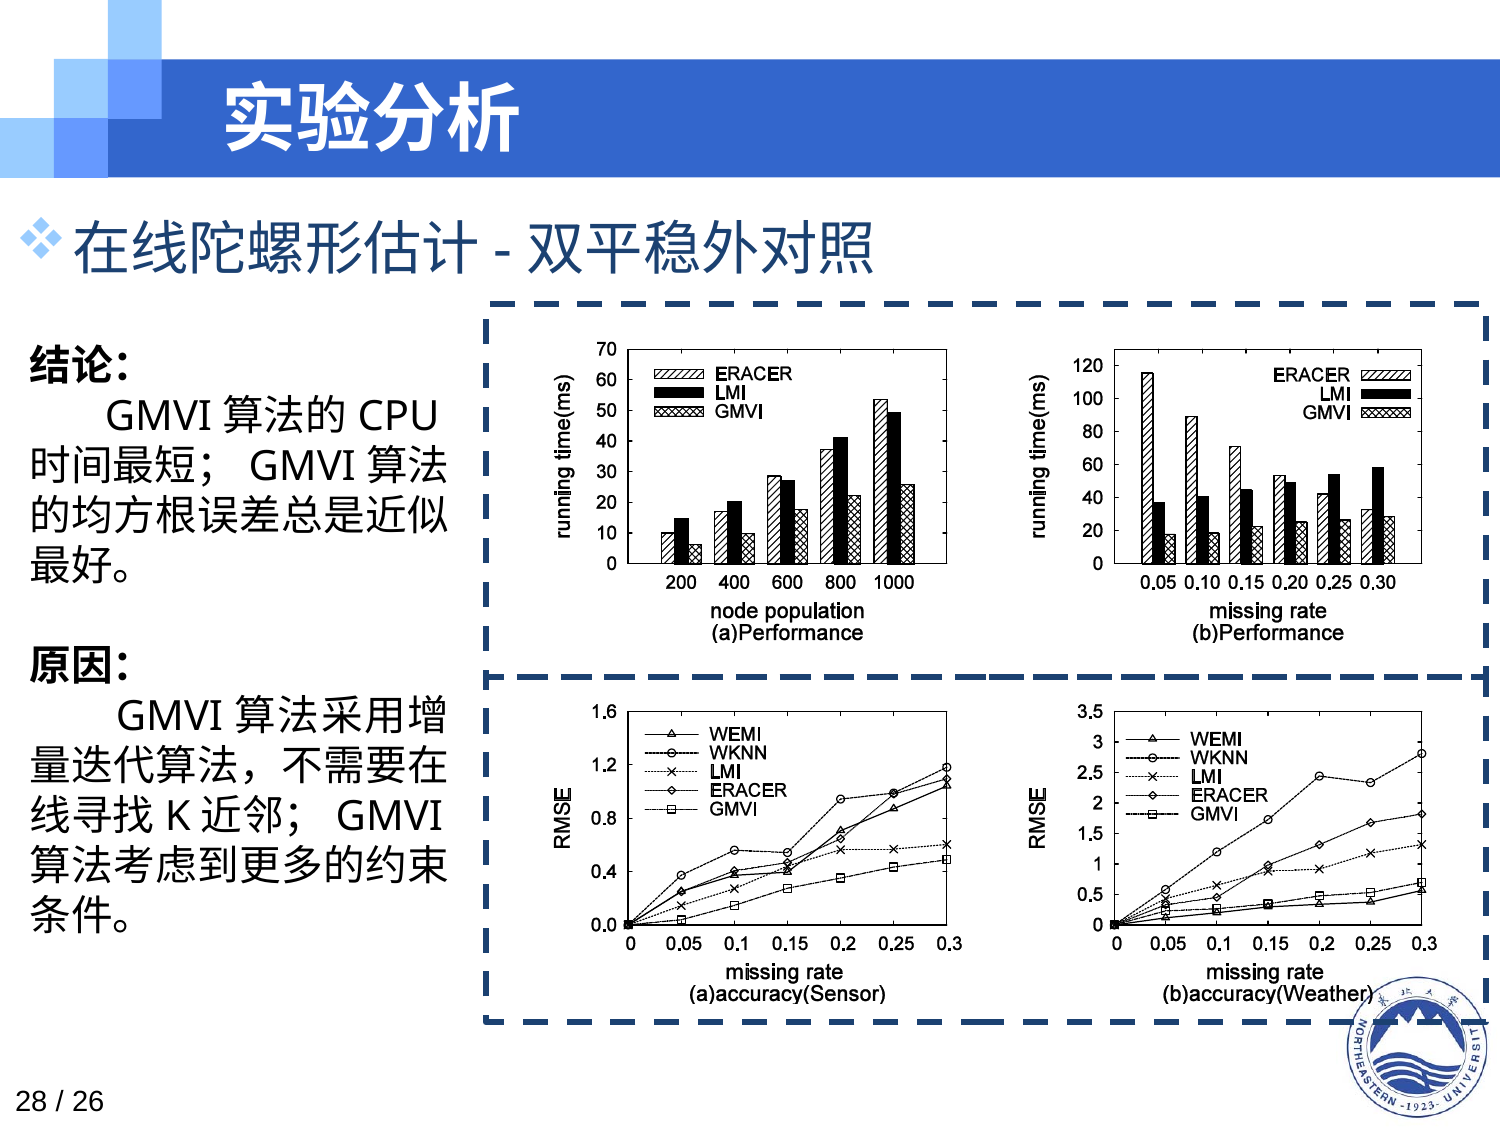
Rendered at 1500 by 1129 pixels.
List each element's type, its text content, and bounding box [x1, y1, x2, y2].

text_box 结论： GMVI算法的CPU时间最短；GMVI算法的均方根误差总是近似最好。 原因： GMVI算法采用增量迭代算法，不需要在线寻找K近邻；GMVI算法考虑到更多的约束条件。 [0, 309, 480, 969]
picture [999, 688, 1500, 1129]
slide_number 27 / 26 [0, 1075, 351, 1129]
text_box [484, 675, 1488, 1024]
text_box [484, 302, 1488, 679]
title 实验分析 [206, 75, 1419, 156]
text_box 在线陀螺形估计-双平稳外对照 [1, 203, 1025, 298]
picture [524, 326, 976, 643]
picture [999, 326, 1451, 643]
picture [524, 688, 976, 1004]
